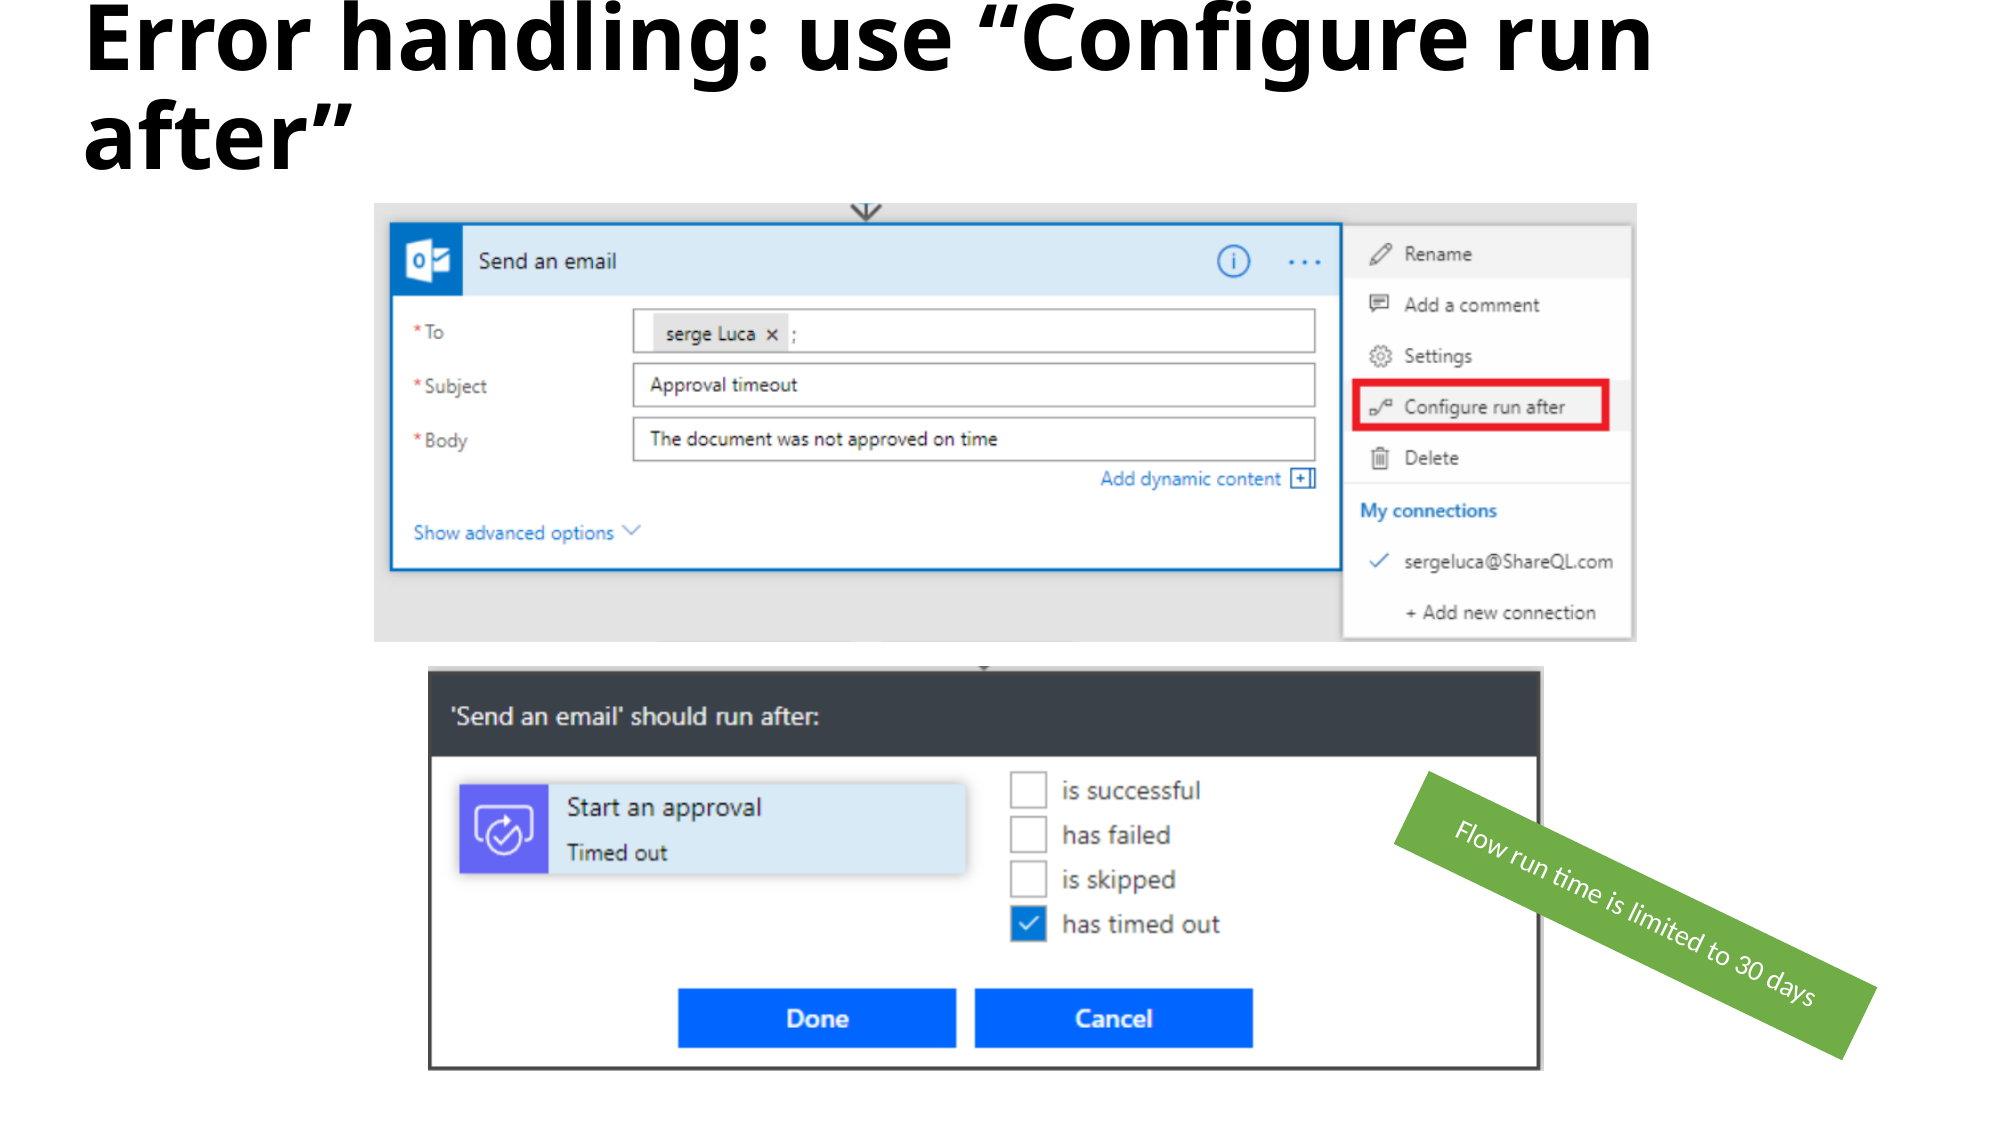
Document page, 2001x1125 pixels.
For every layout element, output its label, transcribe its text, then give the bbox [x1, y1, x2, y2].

picture [420, 666, 1545, 1071]
picture [374, 203, 1637, 642]
text_box Flow run time is limited to 30 days [1545, 826, 1879, 1062]
title Error handling: use “Configure run after” [67, 0, 1793, 199]
